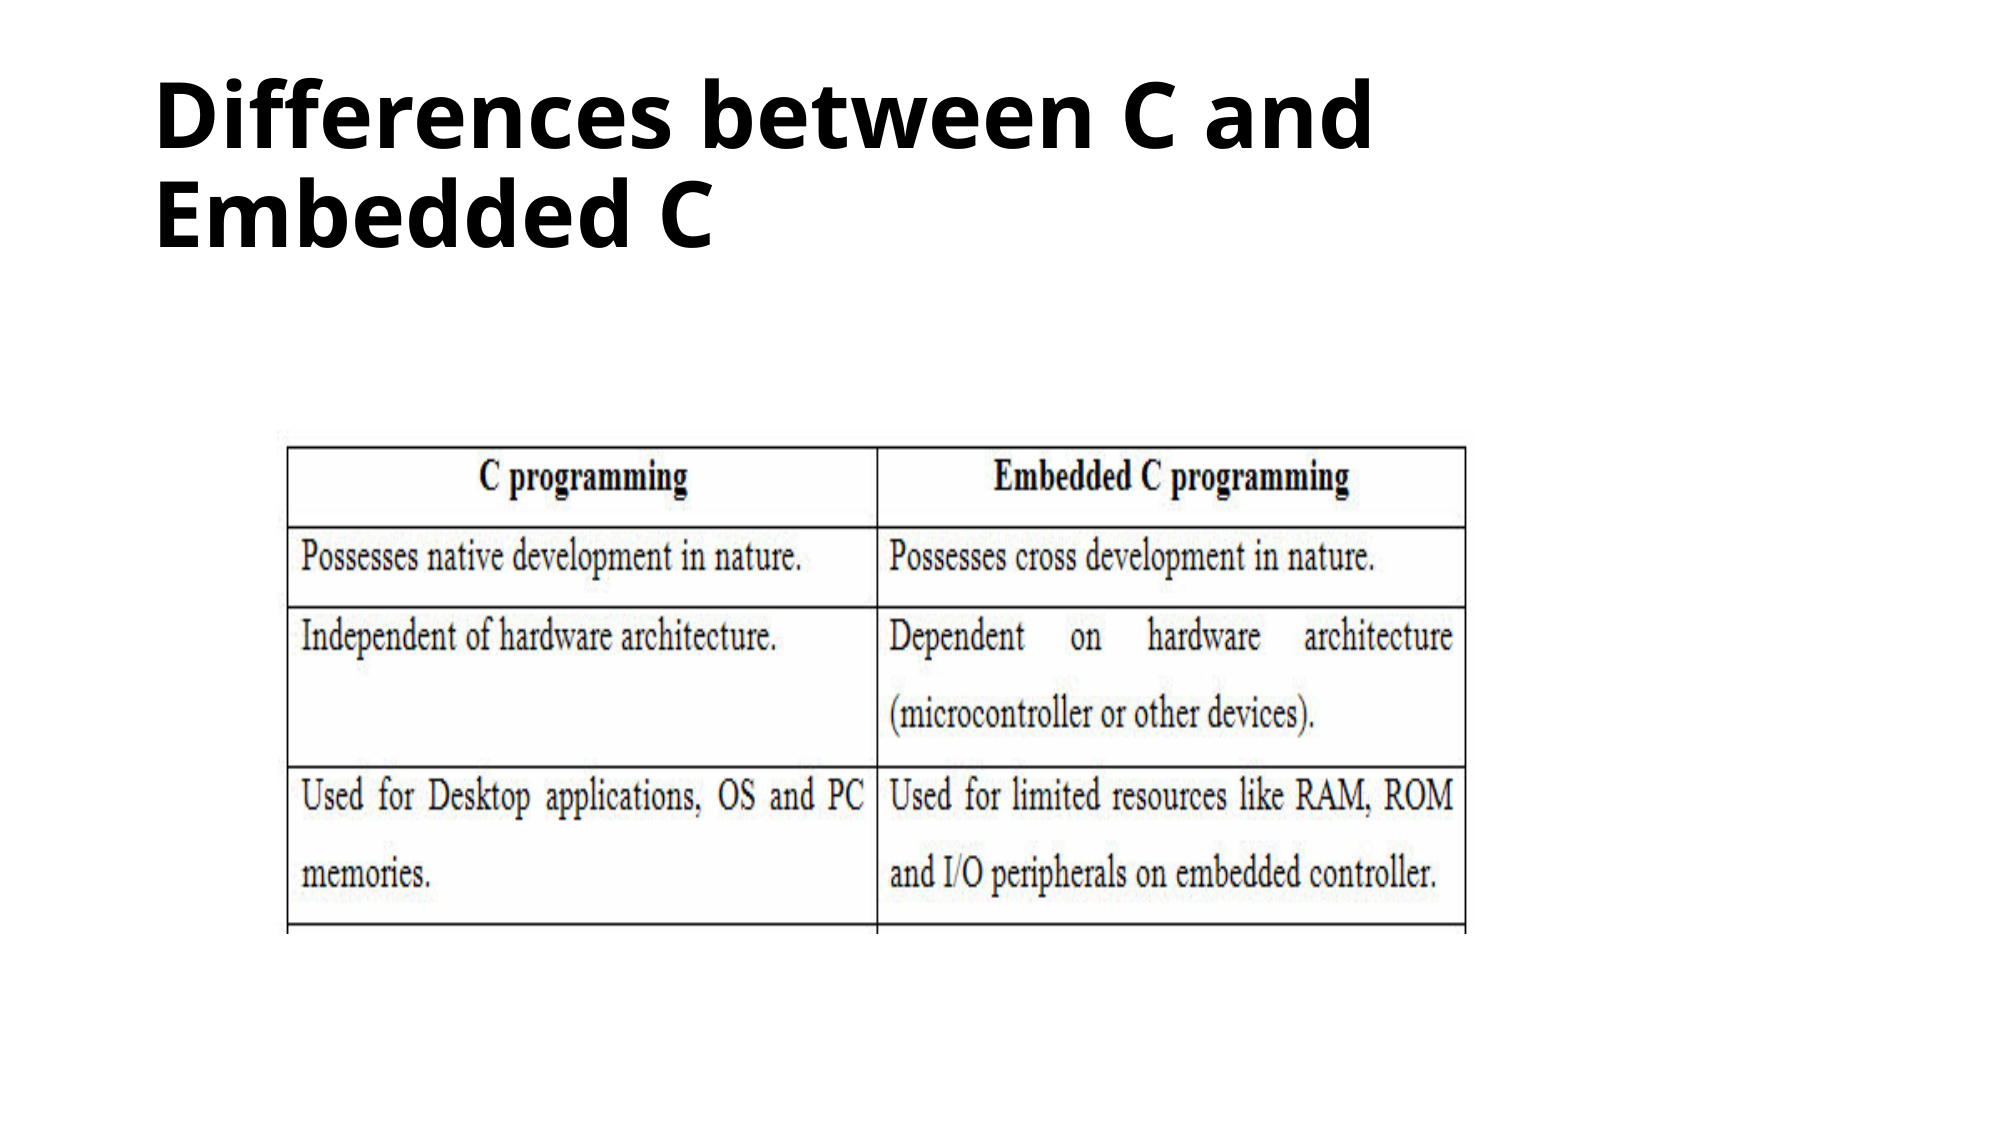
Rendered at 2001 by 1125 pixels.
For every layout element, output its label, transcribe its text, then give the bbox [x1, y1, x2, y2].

title Differences between C and Embedded C [137, 59, 1863, 278]
picture [277, 429, 1475, 934]
